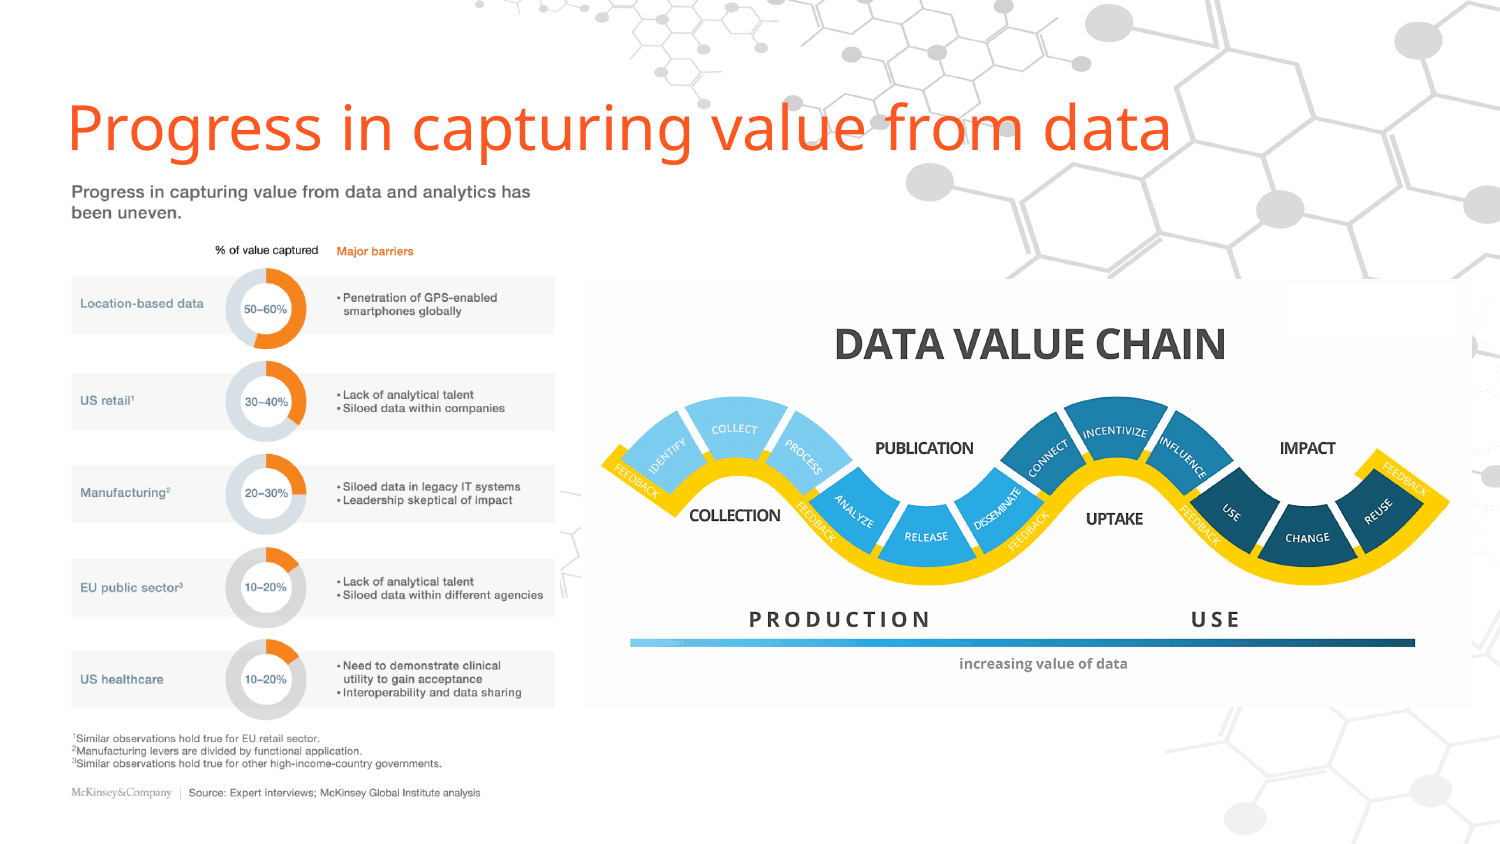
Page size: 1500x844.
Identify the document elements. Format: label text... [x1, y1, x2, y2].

picture [0, 0, 1500, 844]
title Progress in capturing value from data [51, 72, 1449, 167]
